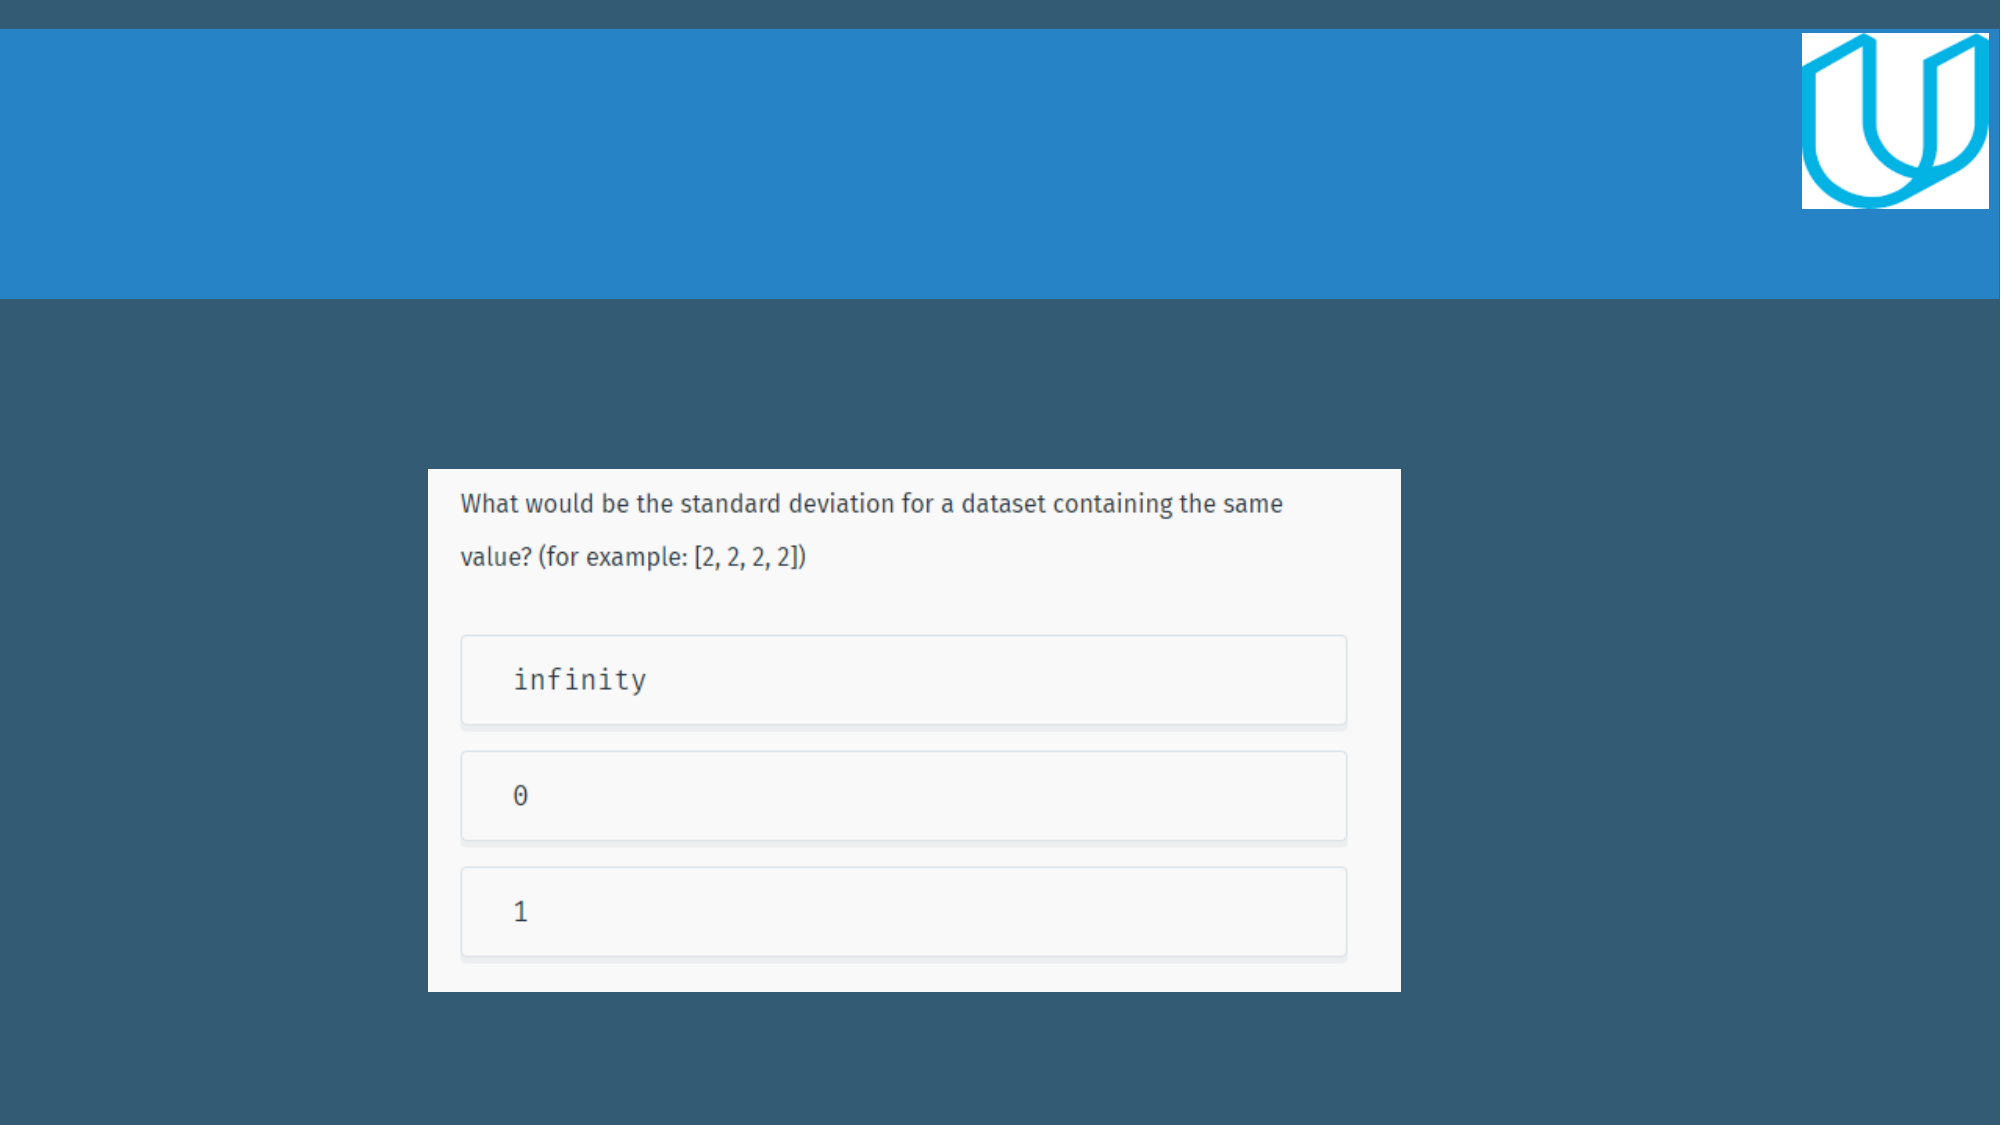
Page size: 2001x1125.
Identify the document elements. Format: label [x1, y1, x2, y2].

picture [1876, 124, 1989, 209]
picture [1802, 33, 1989, 167]
picture [428, 469, 1401, 992]
picture [1802, 149, 1866, 209]
picture [1816, 47, 1912, 197]
picture [1933, 47, 1974, 167]
